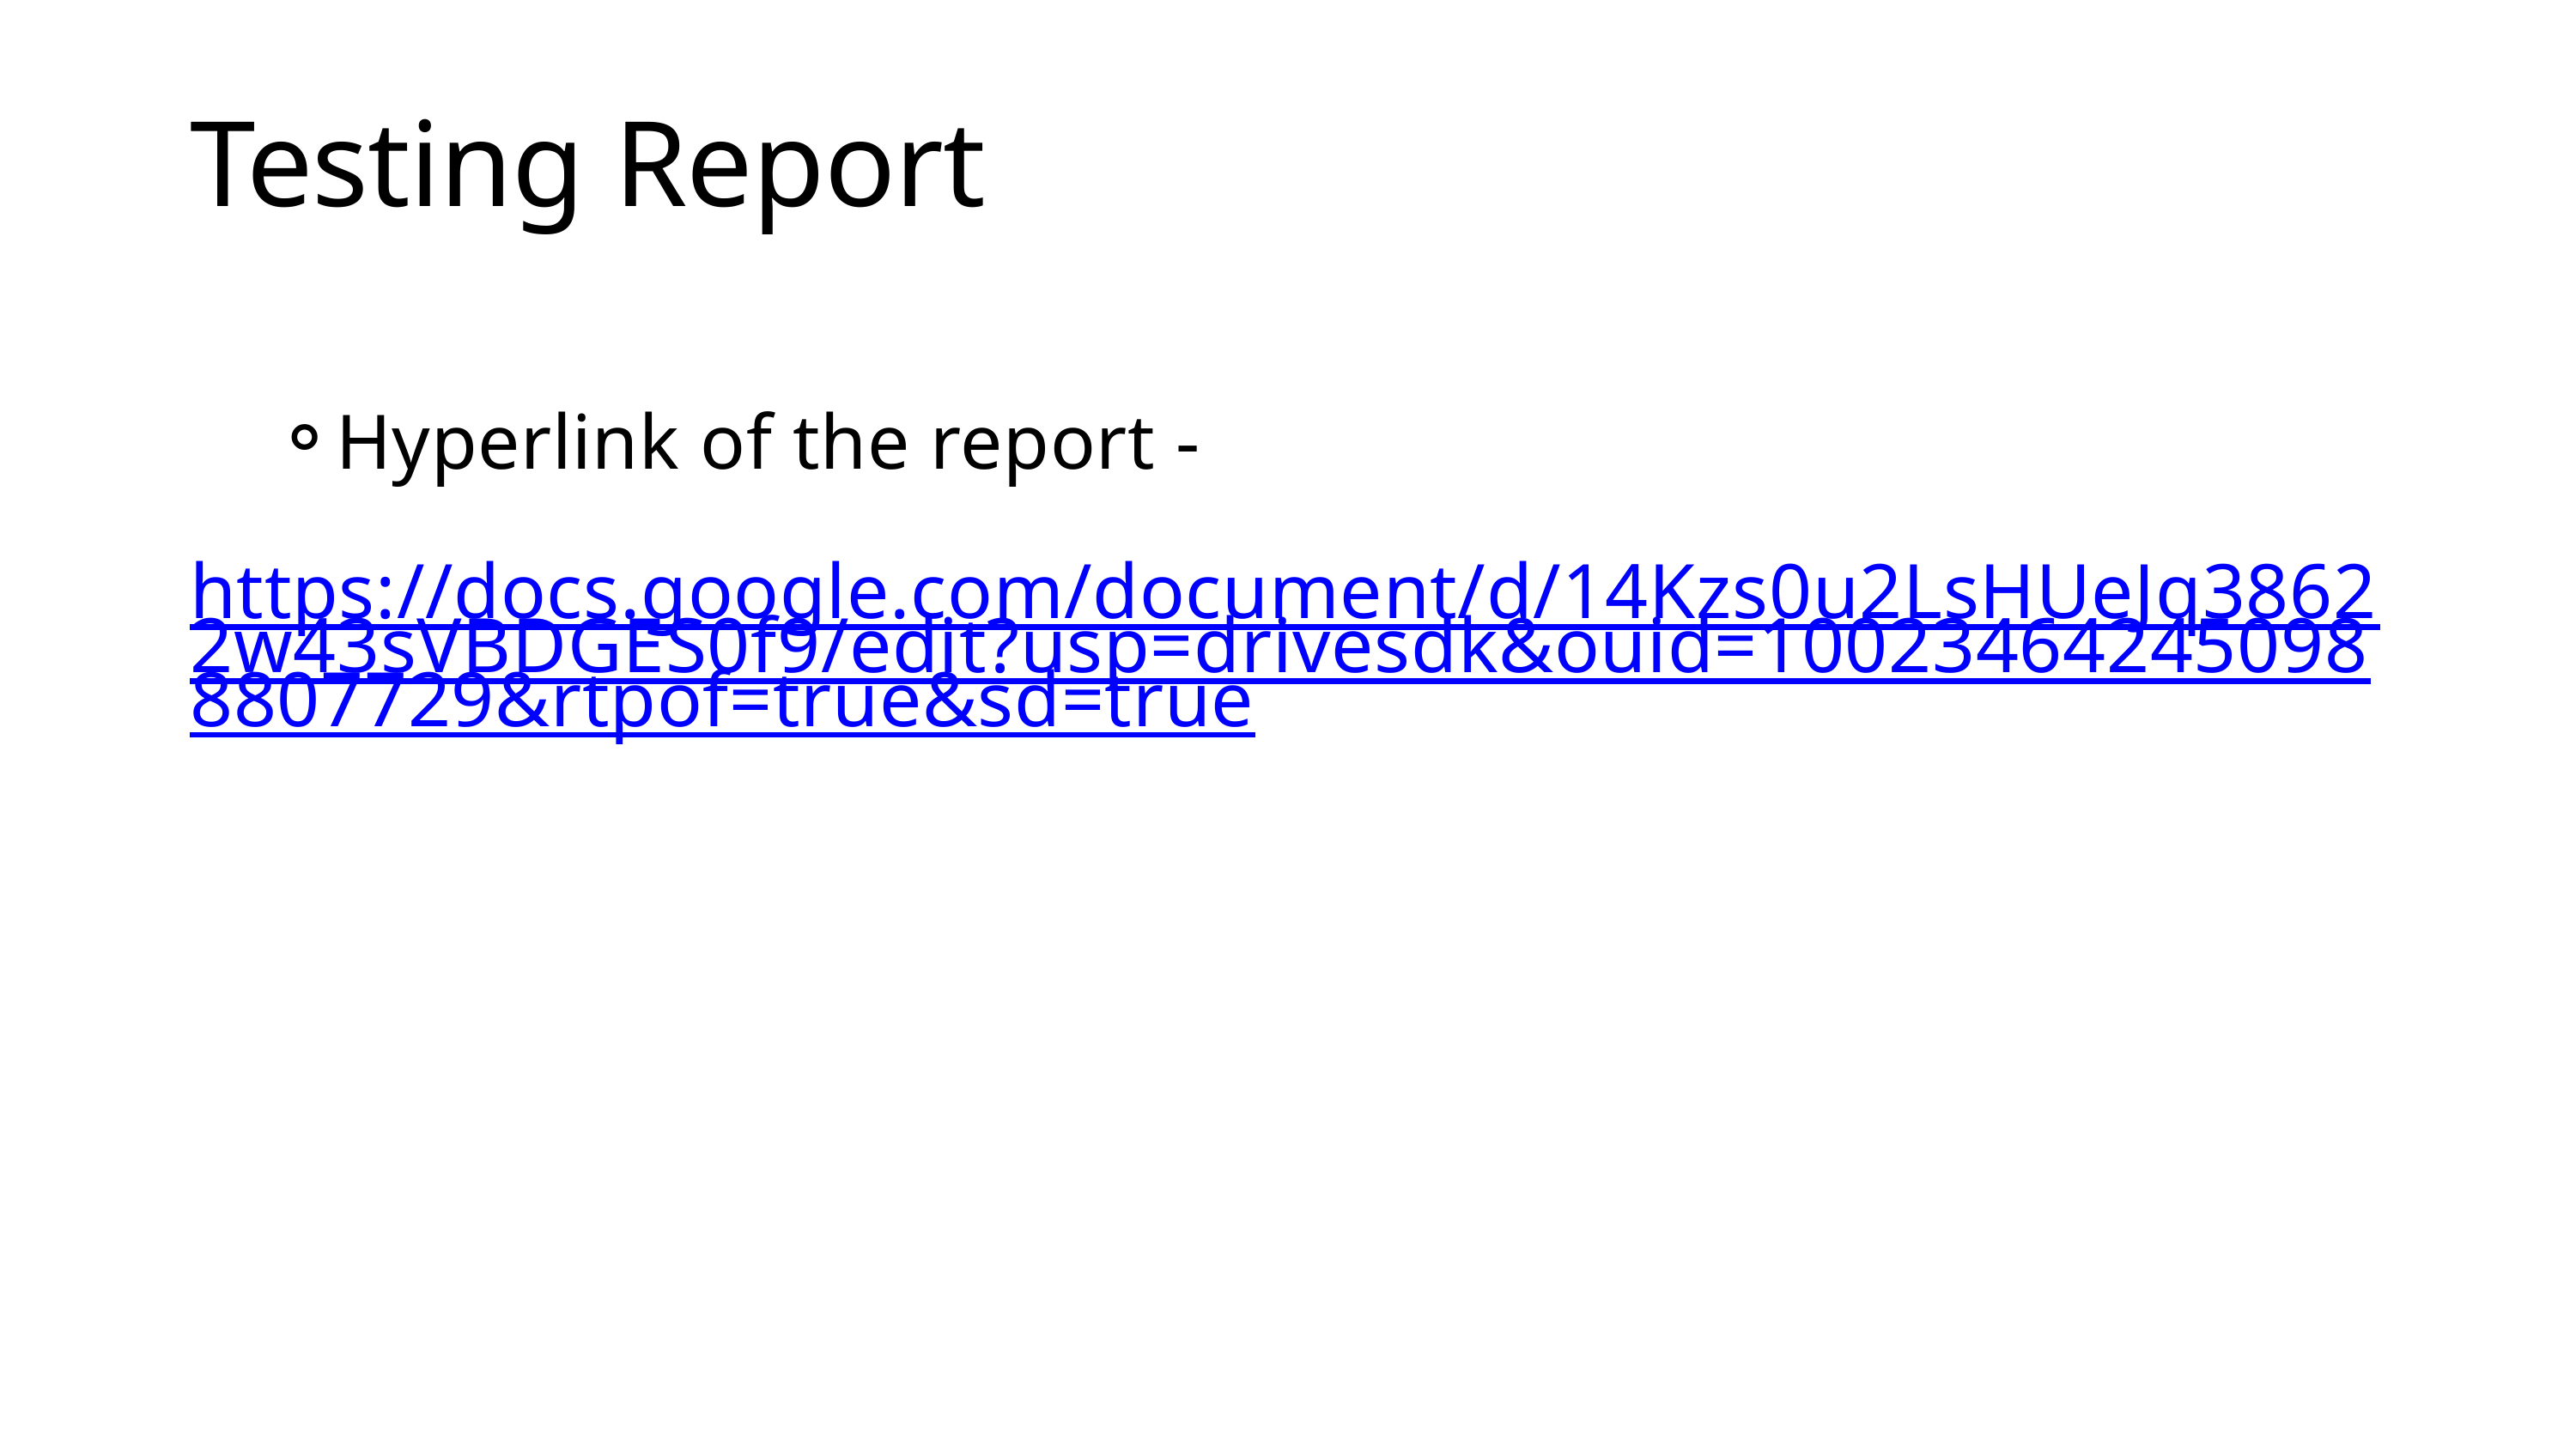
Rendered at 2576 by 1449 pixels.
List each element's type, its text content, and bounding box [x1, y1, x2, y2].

text_box Testing Report [190, 102, 2386, 230]
text_box Hyperlink of the report - https://docs.google.com/document/d/14Kzs0u2LsHUeJq38622w43sVBDGES0f9/edit?usp=drivesdk&ouid=100234642450988807729&rtpof=true&sd=true [190, 403, 2386, 646]
